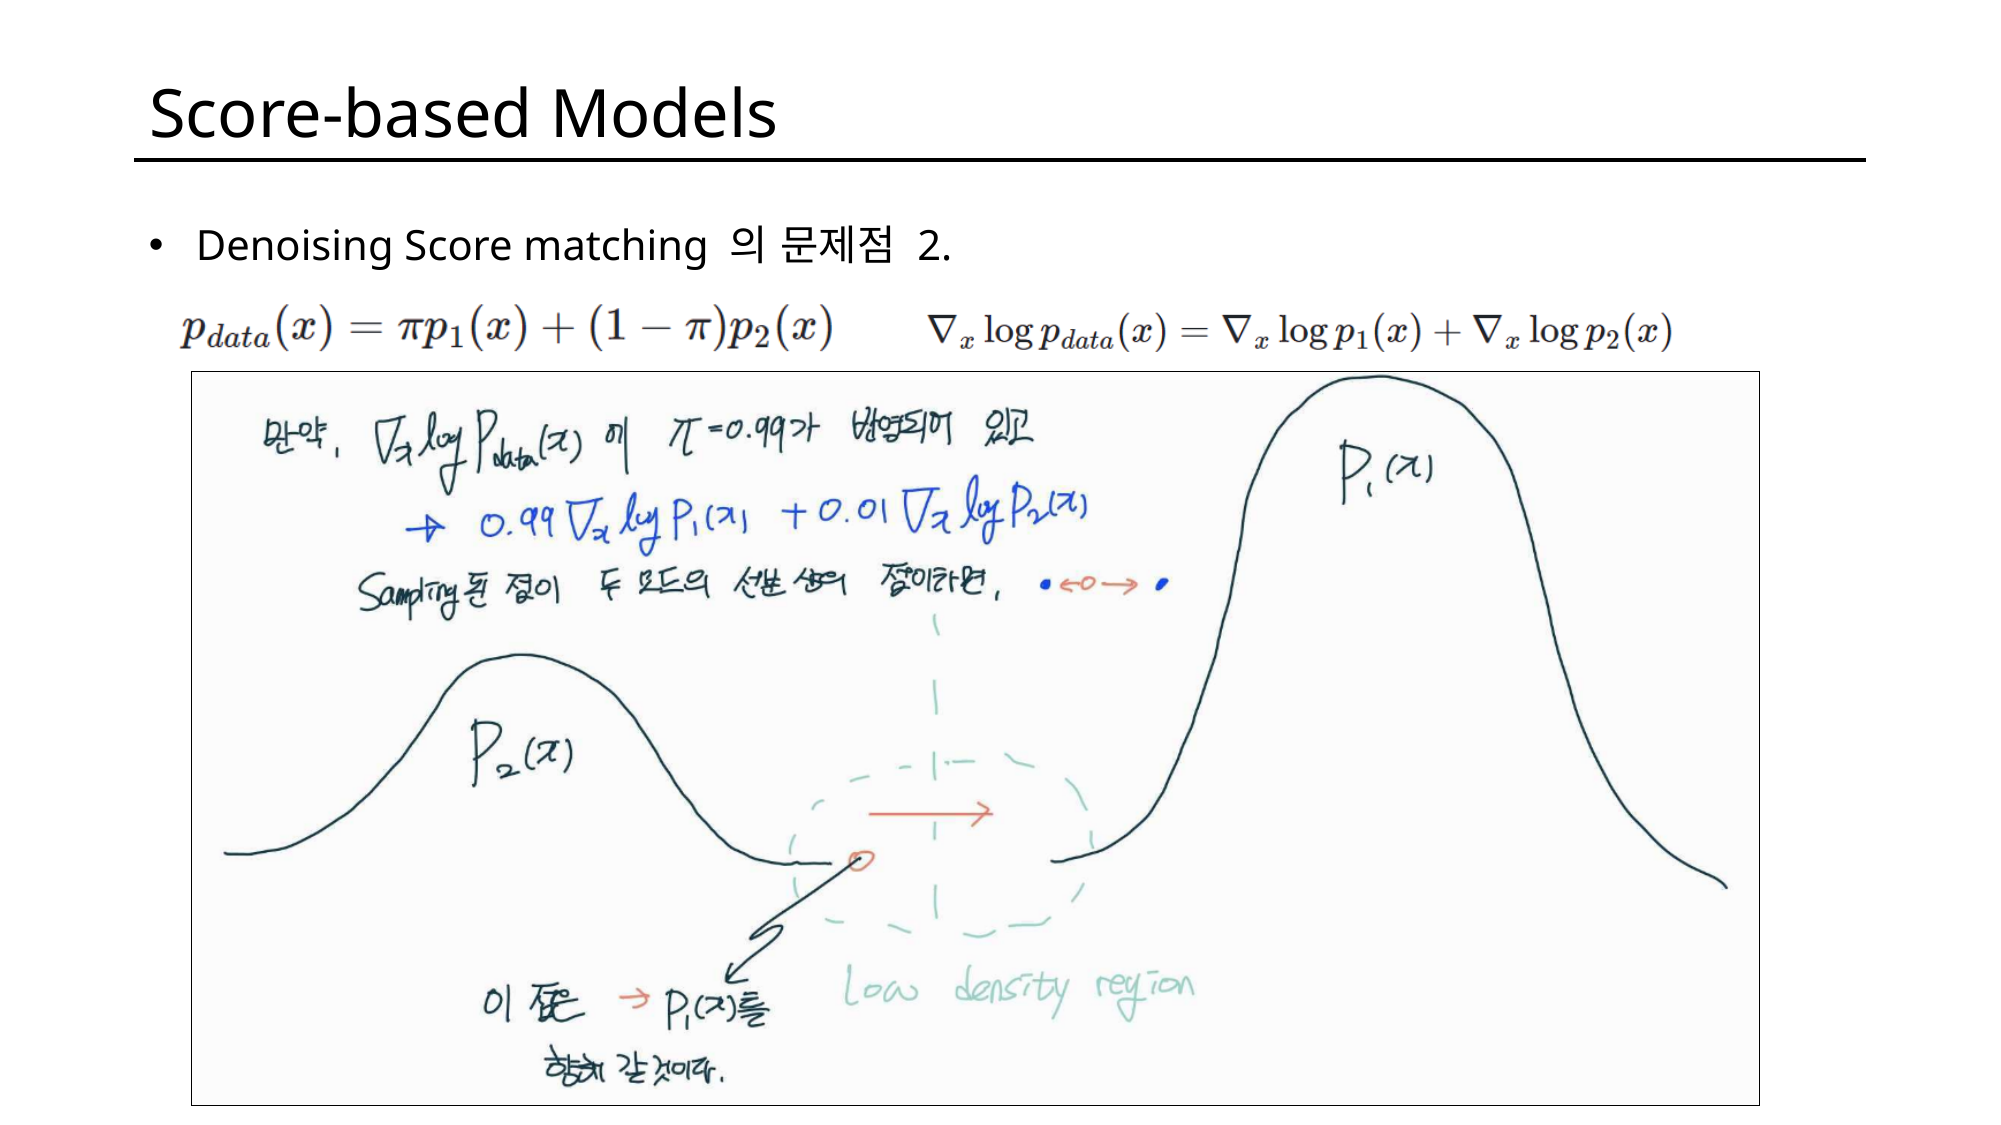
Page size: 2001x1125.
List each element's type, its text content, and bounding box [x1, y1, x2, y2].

picture [174, 280, 1760, 1106]
text_box Denoising Score matching 의 문제점 2. [134, 186, 1866, 277]
text_box Score-based Models [134, 16, 1683, 159]
